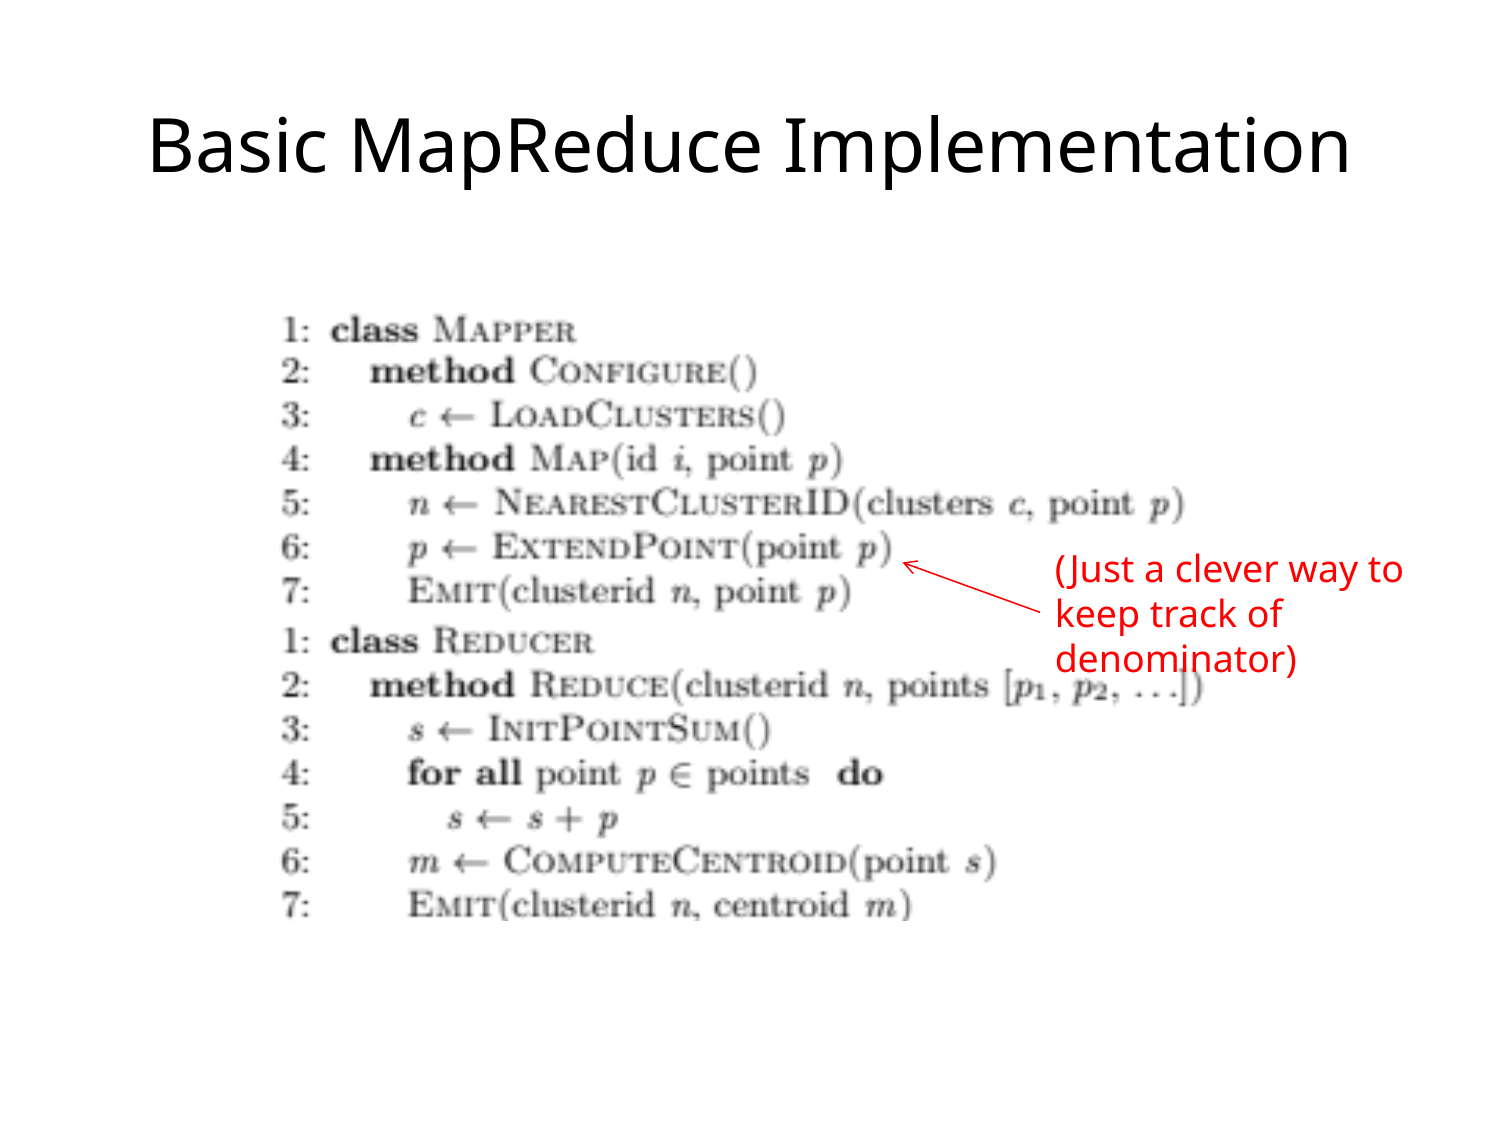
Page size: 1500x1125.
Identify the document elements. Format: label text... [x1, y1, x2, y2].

text_box (Just a clever way to keep track of denominator) [1234, 537, 1463, 688]
picture [249, 299, 1230, 922]
text_box Basic MapReduce Implementation [0, 90, 1500, 203]
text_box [902, 562, 1041, 591]
